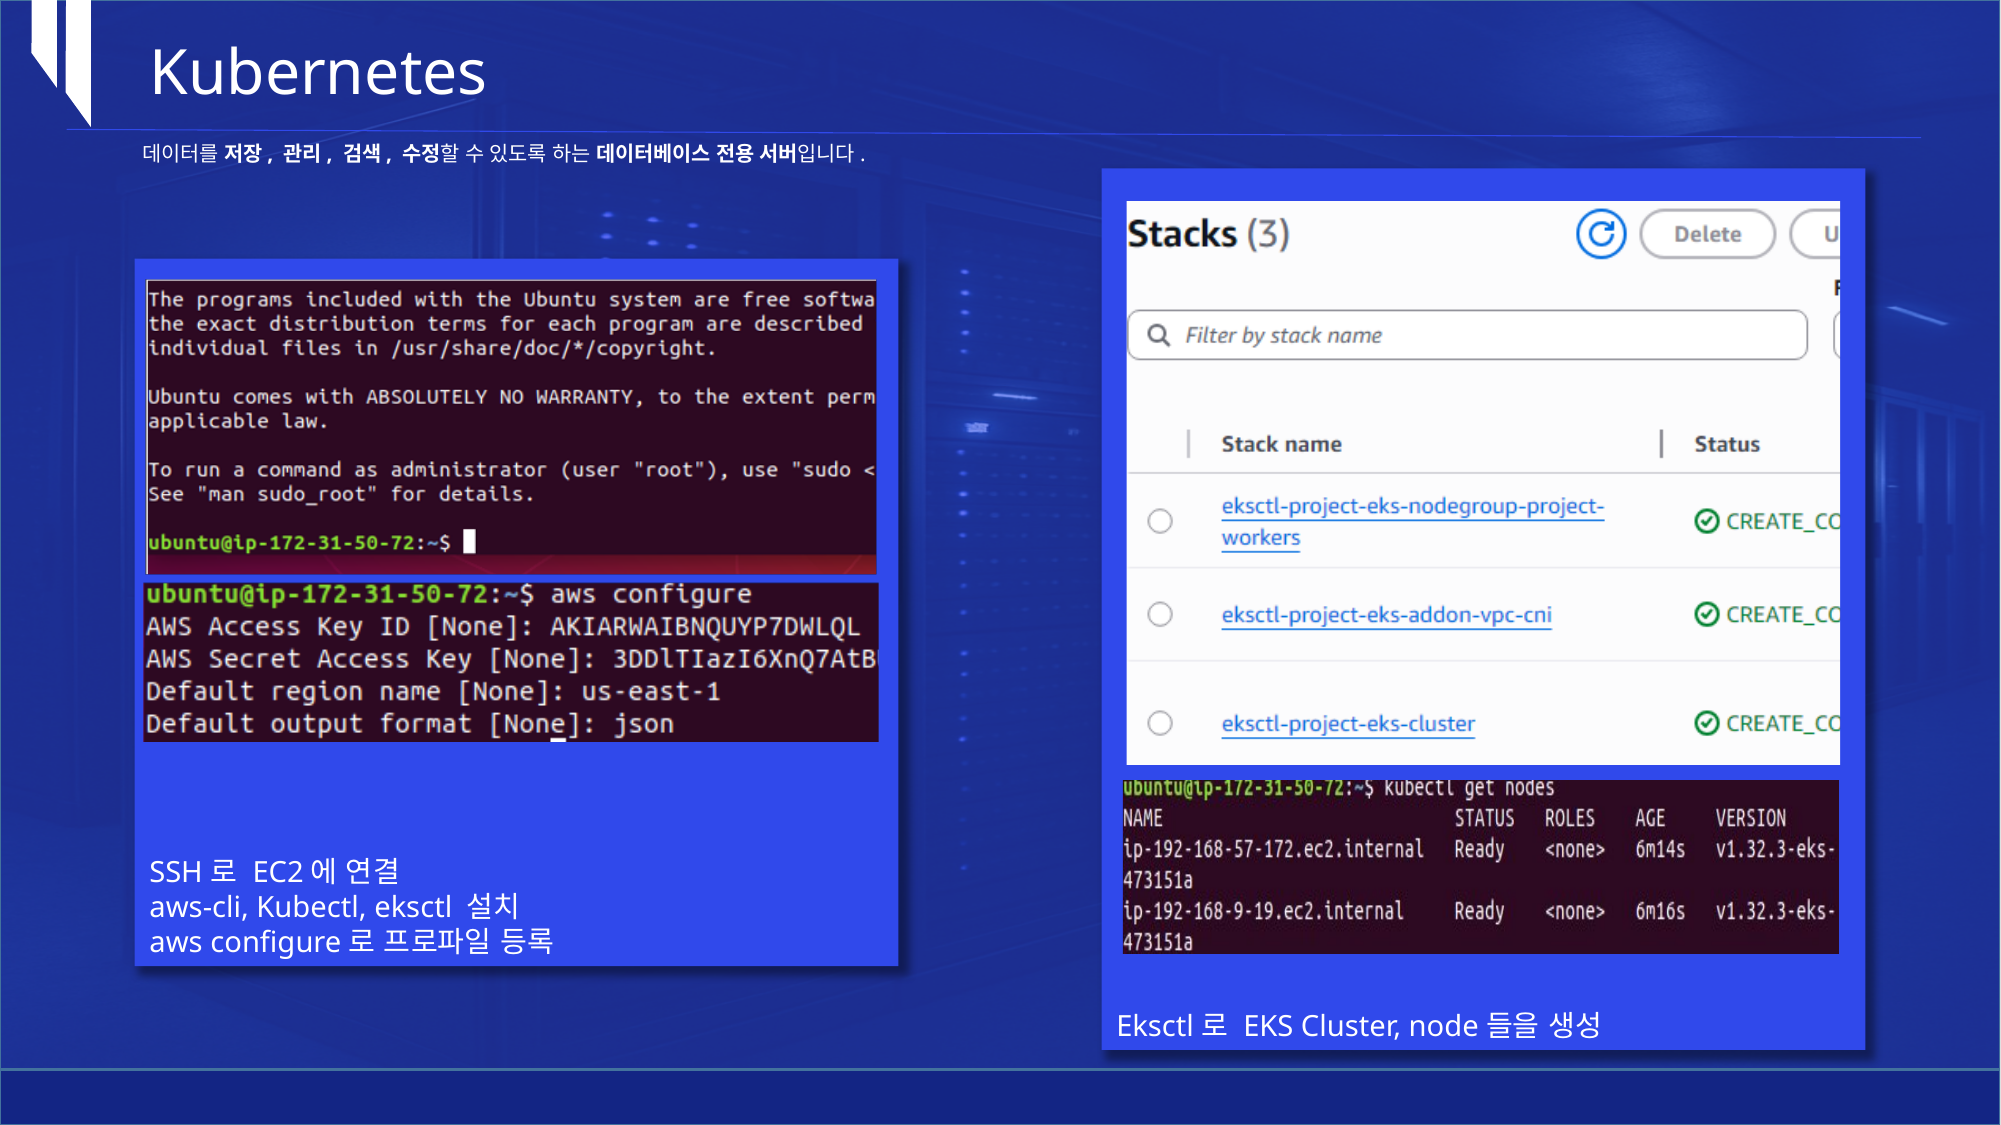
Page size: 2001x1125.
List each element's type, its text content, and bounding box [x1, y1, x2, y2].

text_box SSH로 EC2에 연결 aws-cli, Kubectl, eksctl 설치 aws configure로 프로파일 등록 [134, 258, 899, 967]
text_box [65, 0, 91, 128]
text_box Eksctl로 EKS Cluster, node들을 생성 [1101, 167, 1866, 1051]
picture [143, 277, 879, 765]
text_box 데이터를 저장, 관리, 검색, 수정할 수 있도록 하는 데이터베이스 전용 서버입니다. [136, 138, 1063, 174]
picture [1122, 200, 1841, 956]
text_box [31, 0, 57, 88]
text_box Kubernetes [134, 24, 965, 115]
text_box [0, 1069, 2000, 1125]
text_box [66, 129, 1922, 138]
text_box [0, 0, 2000, 1069]
